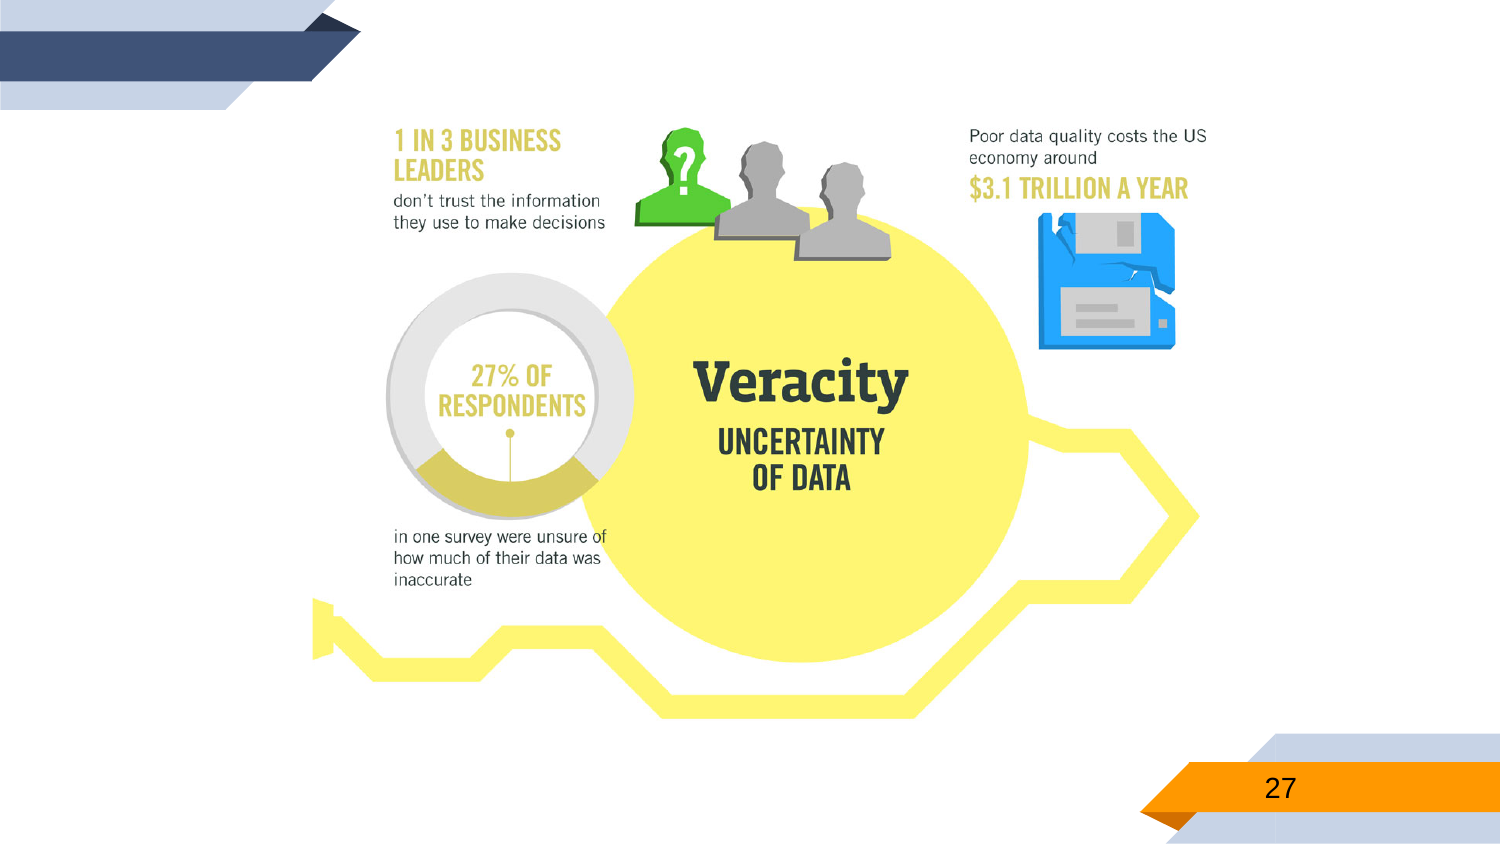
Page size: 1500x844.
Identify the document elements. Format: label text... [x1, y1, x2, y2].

slide_number 27 [1249, 760, 1494, 813]
picture [312, 96, 1243, 757]
